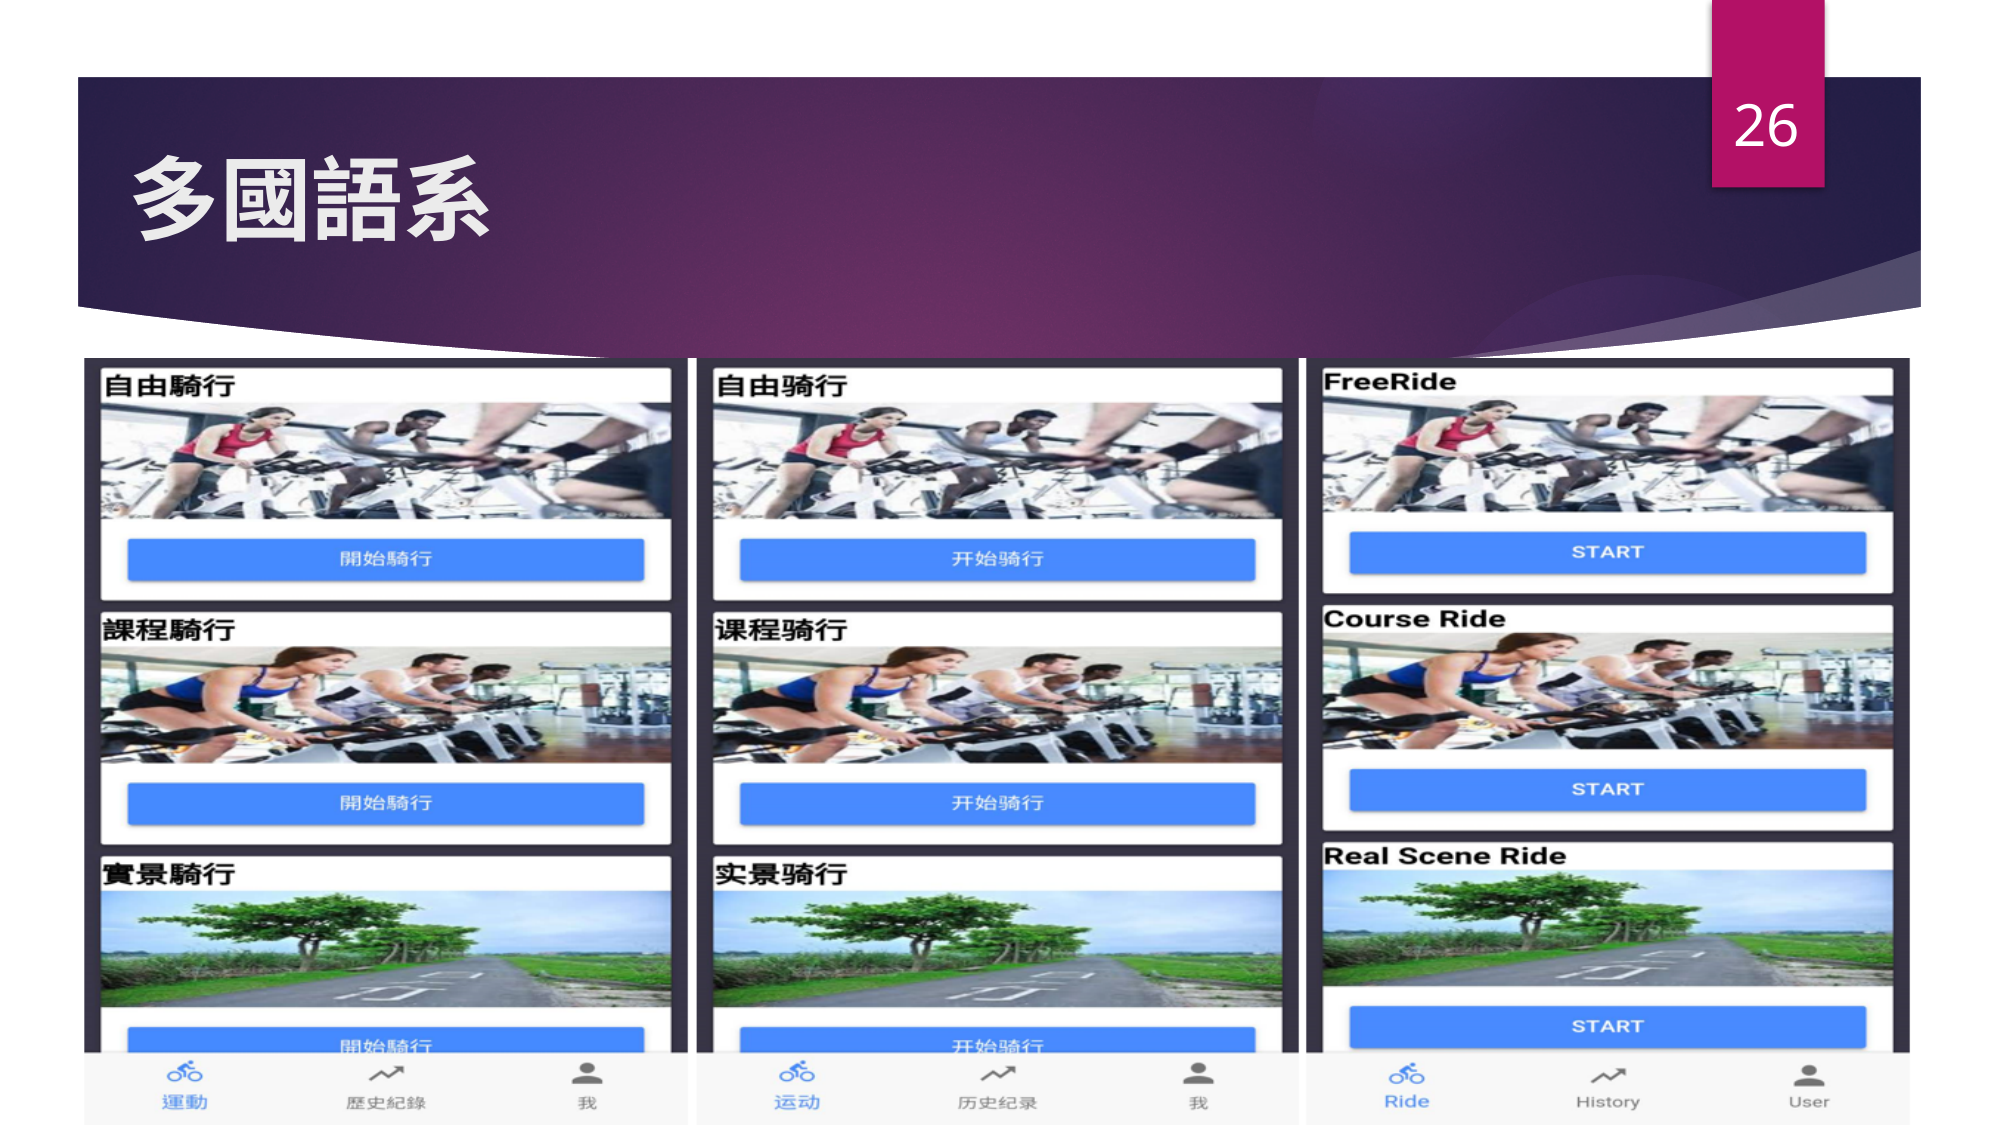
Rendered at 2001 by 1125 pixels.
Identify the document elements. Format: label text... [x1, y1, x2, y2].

picture [79, 78, 1920, 1125]
title 多國語系 [120, 108, 1559, 285]
slide_number 26 [1725, 88, 1809, 175]
title 多國語系 [1468, 300, 1788, 357]
